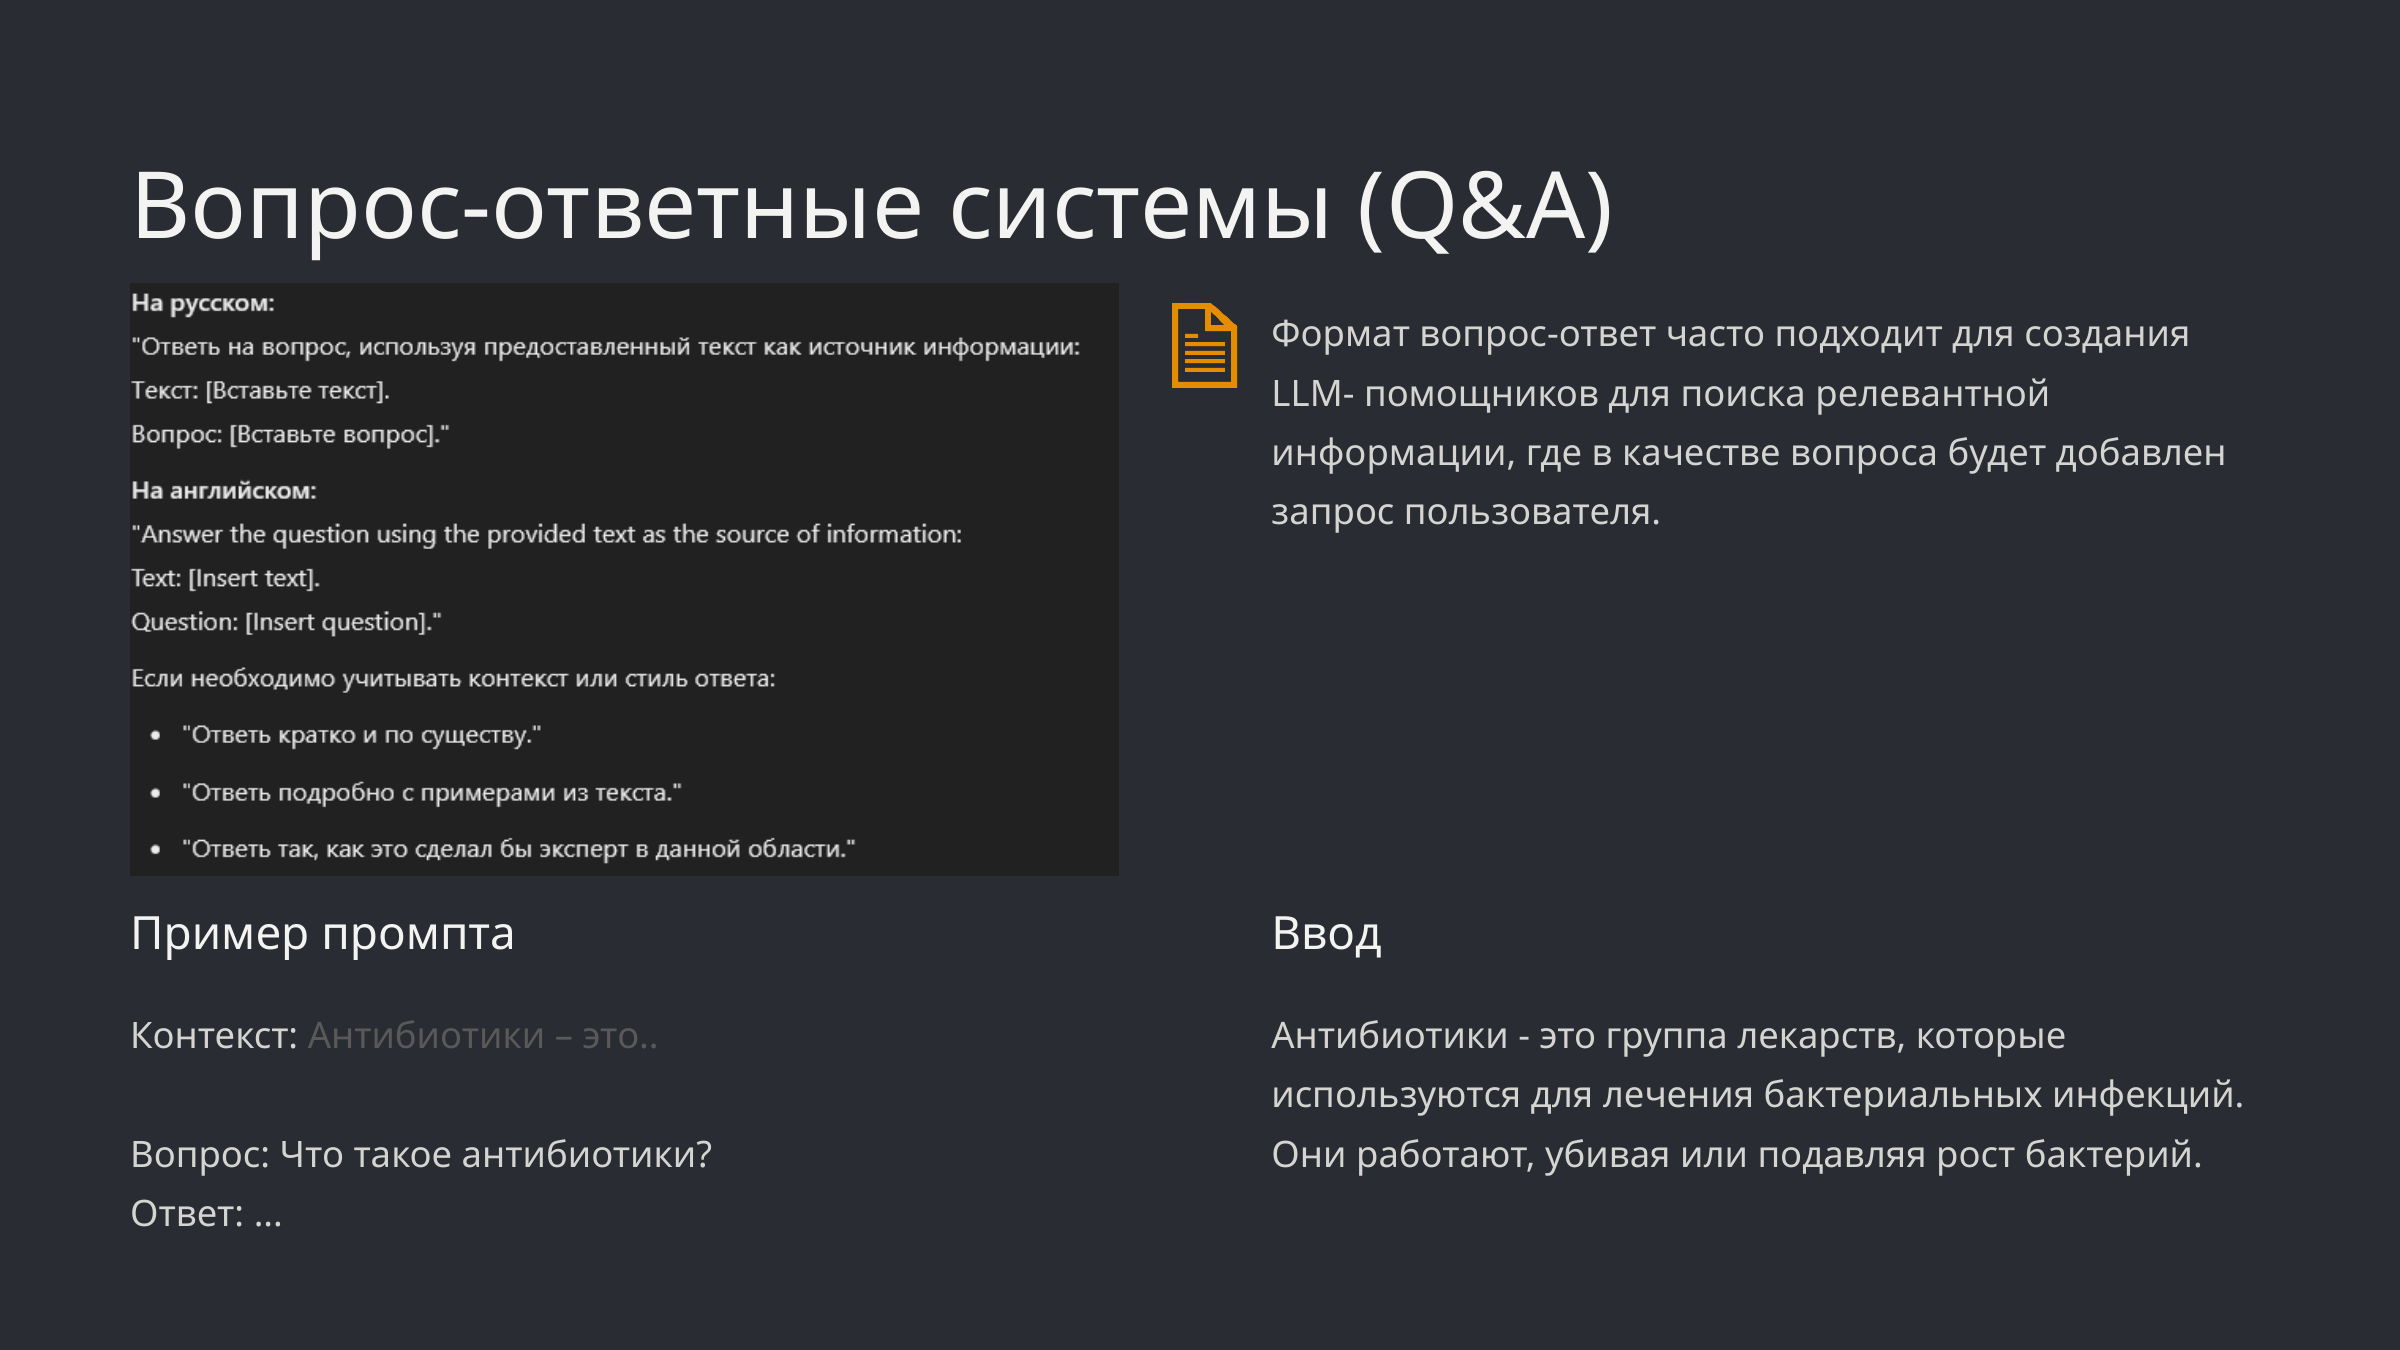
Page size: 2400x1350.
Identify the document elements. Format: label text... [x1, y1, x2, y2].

text_box Вопрос-ответные системы (Q&A) [130, 141, 1404, 258]
picture [130, 283, 1119, 876]
picture [1154, 294, 1255, 396]
text_box Контекст: Антибиотики – это.. Вопрос: Что такое антибиотики? Ответ: ... [130, 996, 1155, 1056]
text_box Антибиотики - это группа лекарств, которые используются для лечения бактериальных инфекций. Они работают, убивая или подавляя рост бактерий. [1271, 996, 2296, 1175]
text_box Пример промпта [130, 901, 596, 960]
text_box Ввод [1271, 901, 1737, 960]
text_box Формат вопрос-ответ часто подходит для создания LLM- помощников для поиска релевантной информации, где в качестве вопроса будет добавлен запрос пользователя. [1271, 294, 2296, 733]
